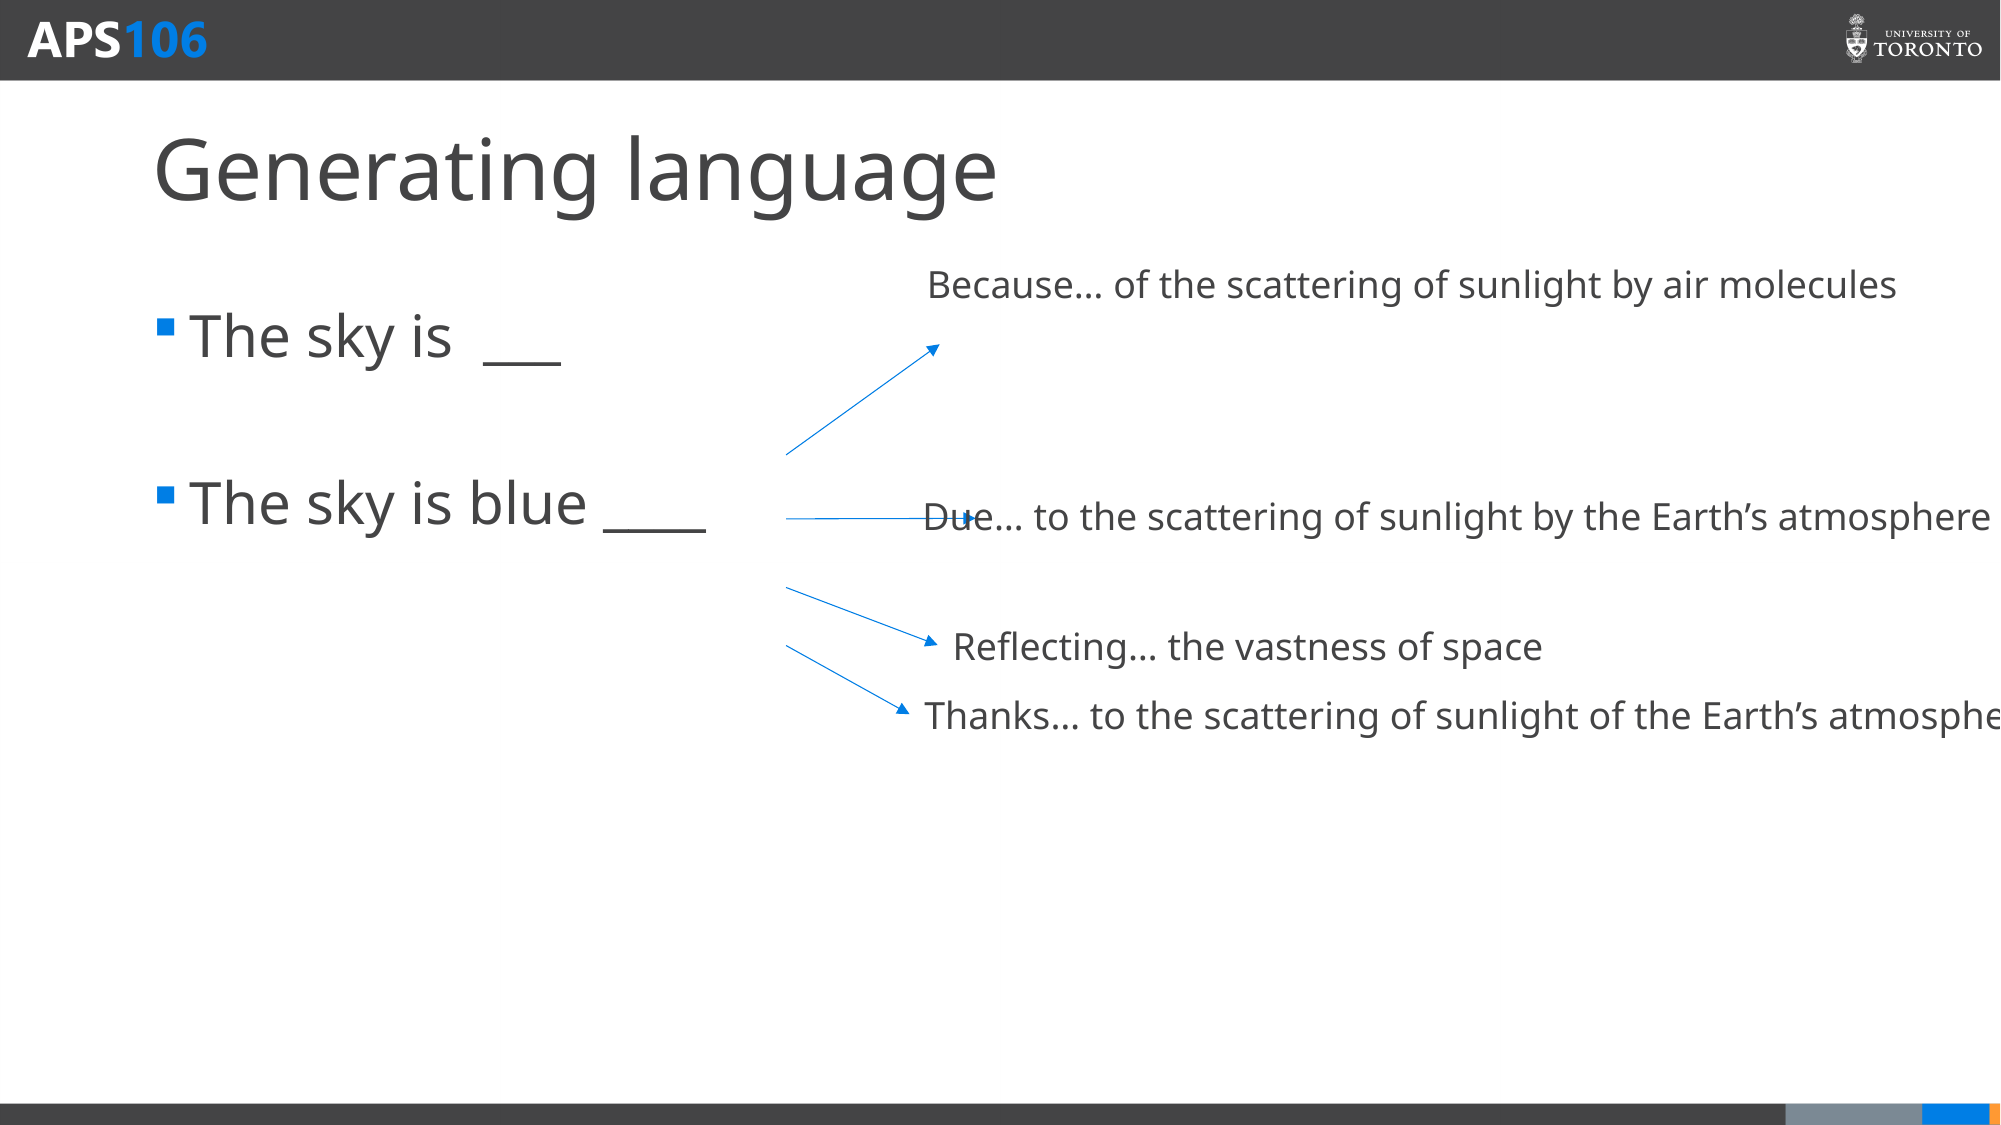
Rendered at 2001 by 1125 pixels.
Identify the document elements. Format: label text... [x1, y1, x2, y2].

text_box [786, 587, 976, 645]
picture [0, 0, 2001, 1125]
text_box Reflecting… the vastness of space [976, 615, 1559, 675]
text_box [786, 344, 940, 455]
list The sky is ___ The sky is blue ____ [137, 299, 1863, 1093]
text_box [786, 645, 976, 715]
title Generating language [137, 119, 1863, 227]
text_box Due… to the scattering of sunlight by the Earth’s atmosphere [907, 486, 2000, 546]
text_box Thanks… to the scattering of sunlight of the Earth’s atmosphere [909, 684, 2000, 745]
text_box Because… of the scattering of sunlight by air molecules [912, 253, 1914, 314]
